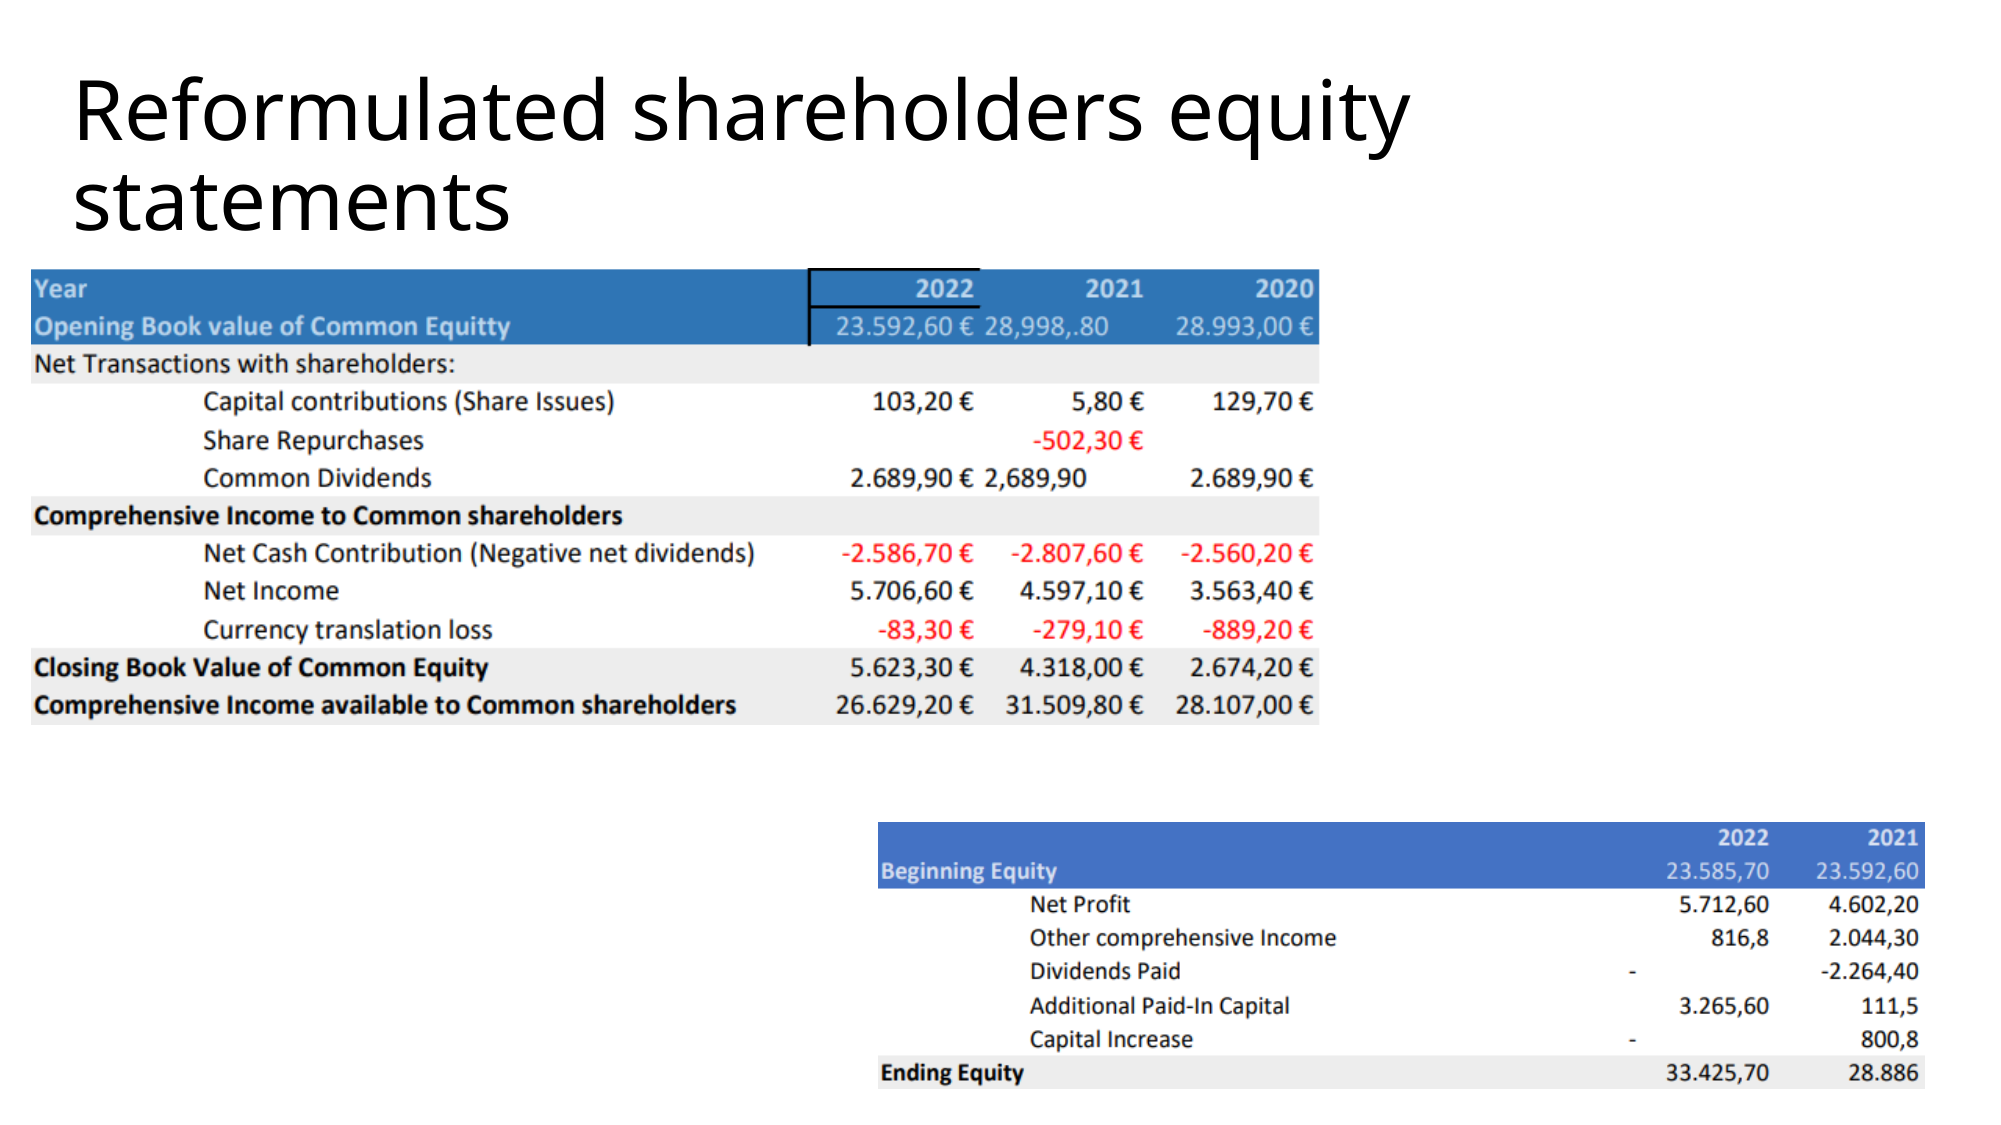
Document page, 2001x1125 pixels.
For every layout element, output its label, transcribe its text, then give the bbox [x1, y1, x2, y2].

title Reformulated shareholders equity statements [57, 48, 1883, 268]
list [31, 268, 1321, 725]
picture [878, 822, 1925, 1089]
